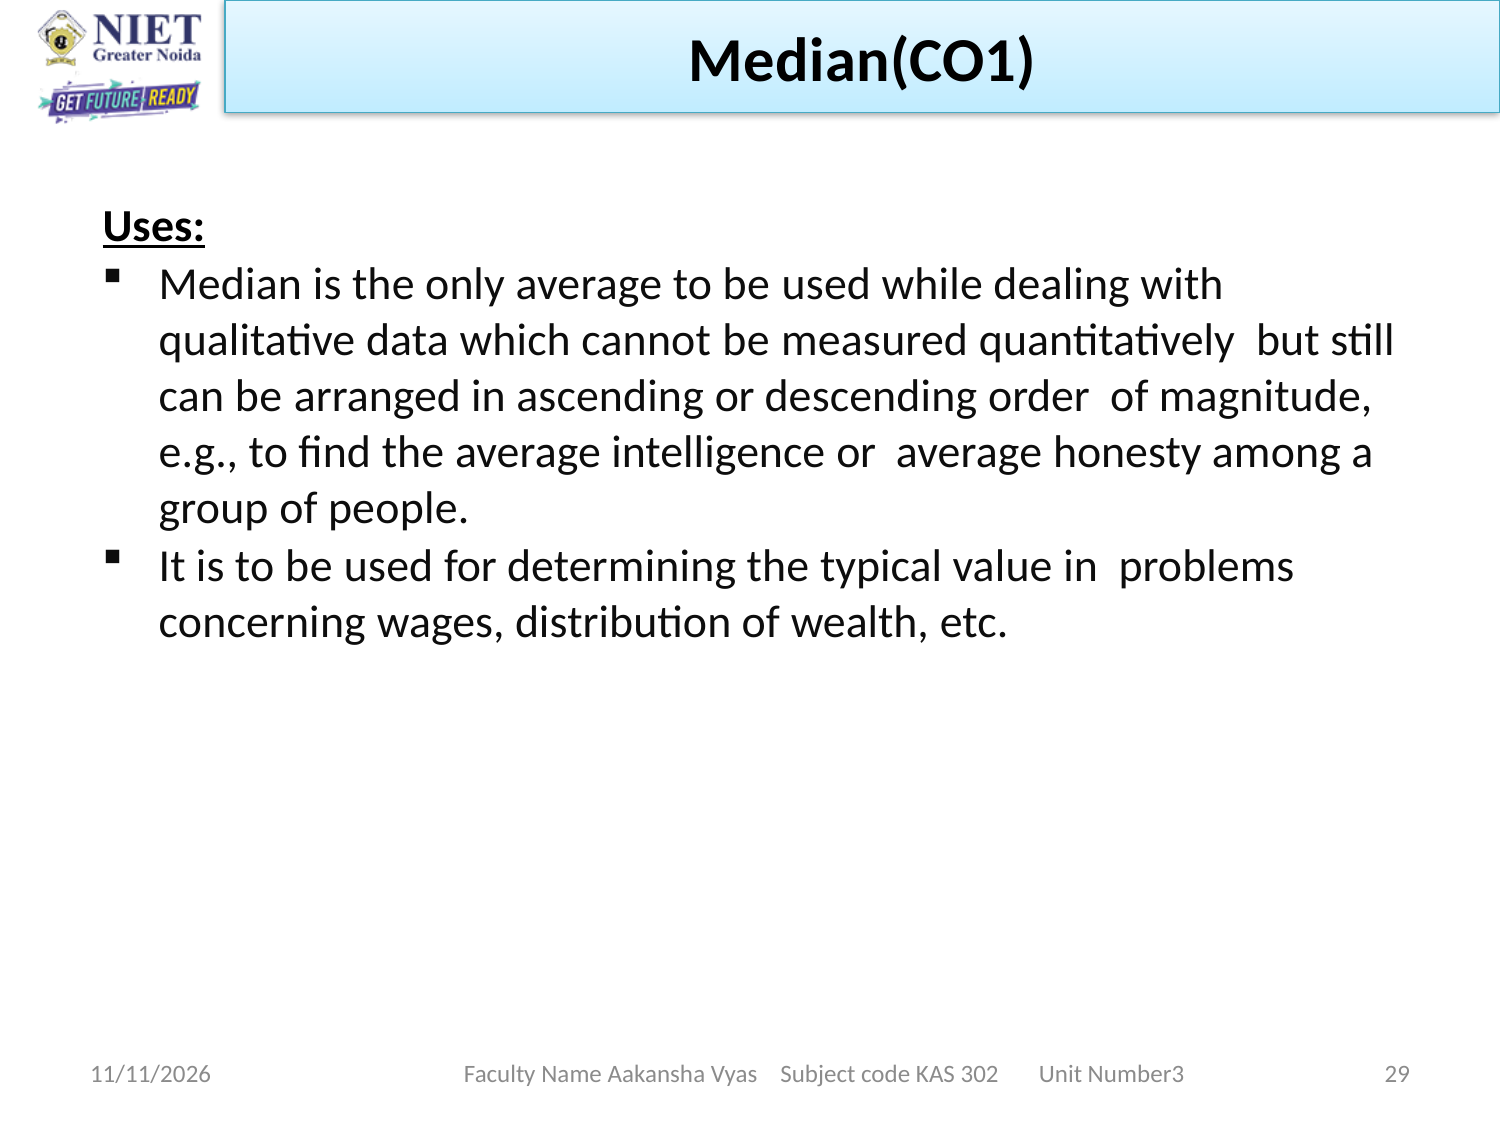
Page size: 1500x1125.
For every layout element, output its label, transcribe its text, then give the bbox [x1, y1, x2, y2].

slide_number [75, 1042, 412, 1103]
footer Faculty Name Aakansha Vyas Subject code KAS 302 Unit Number3 [412, 1042, 1074, 1103]
picture [0, 0, 238, 135]
list Uses: Median is the only average to be used while dealing with qualitative data which cannot be measured quantitatively but still can be arranged in ascending or descending order of magnitude, e.g., to find the average intelligence or average honesty among a group of people. It is to be used for determining the typical value in problems concerning wages, distribution of wealth, etc. [87, 187, 1438, 930]
slide_number 29 [1074, 1042, 1425, 1103]
text_box Median(CO1) [238, 0, 1500, 113]
